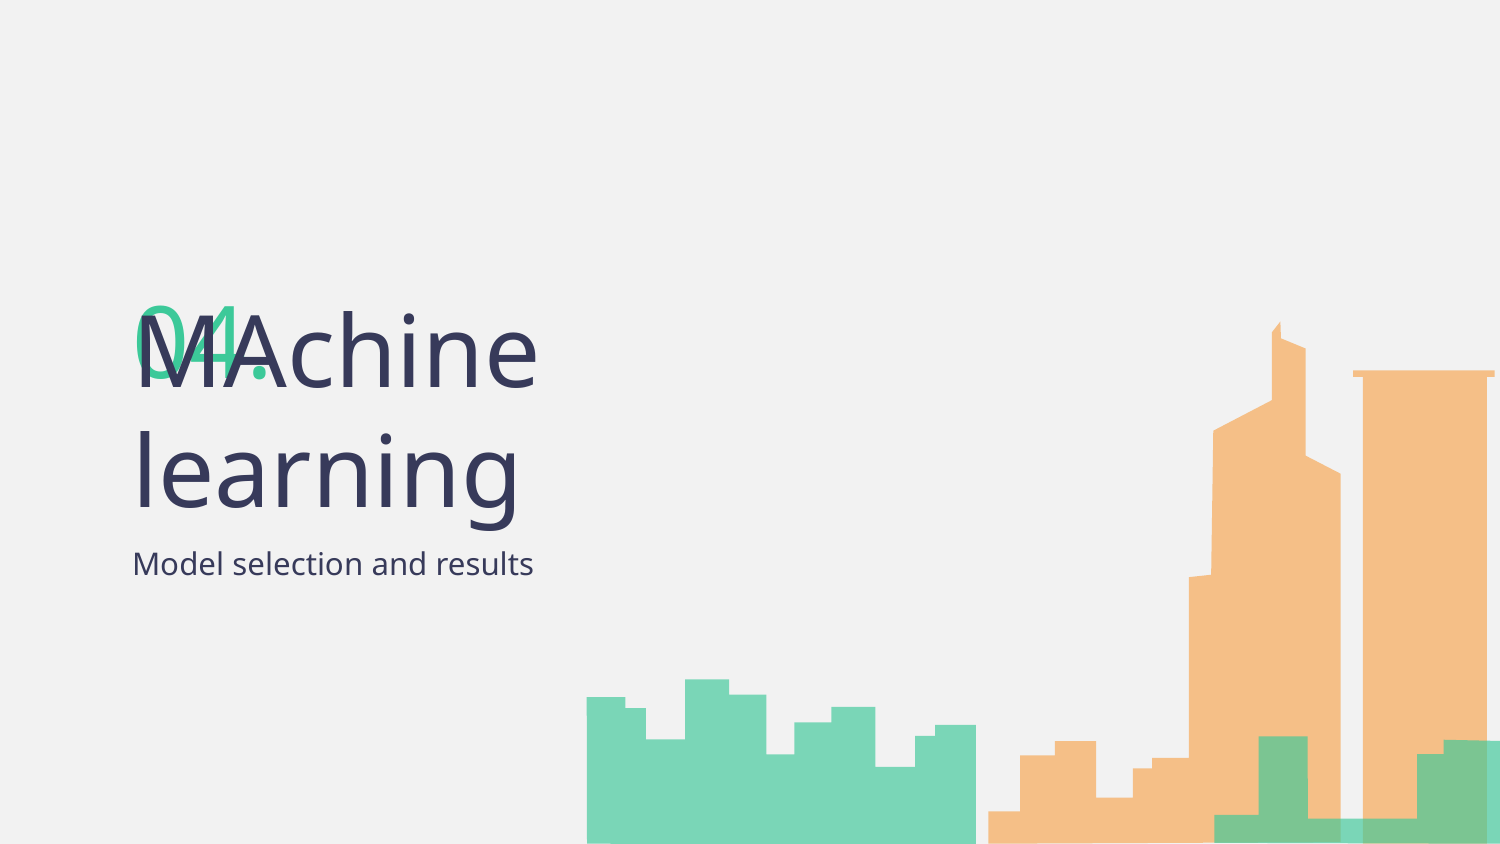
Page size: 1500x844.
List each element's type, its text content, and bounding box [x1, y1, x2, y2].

title MAchine learning [117, 392, 820, 543]
subtitle Model selection and results [116, 542, 819, 584]
title 04. [116, 284, 325, 392]
